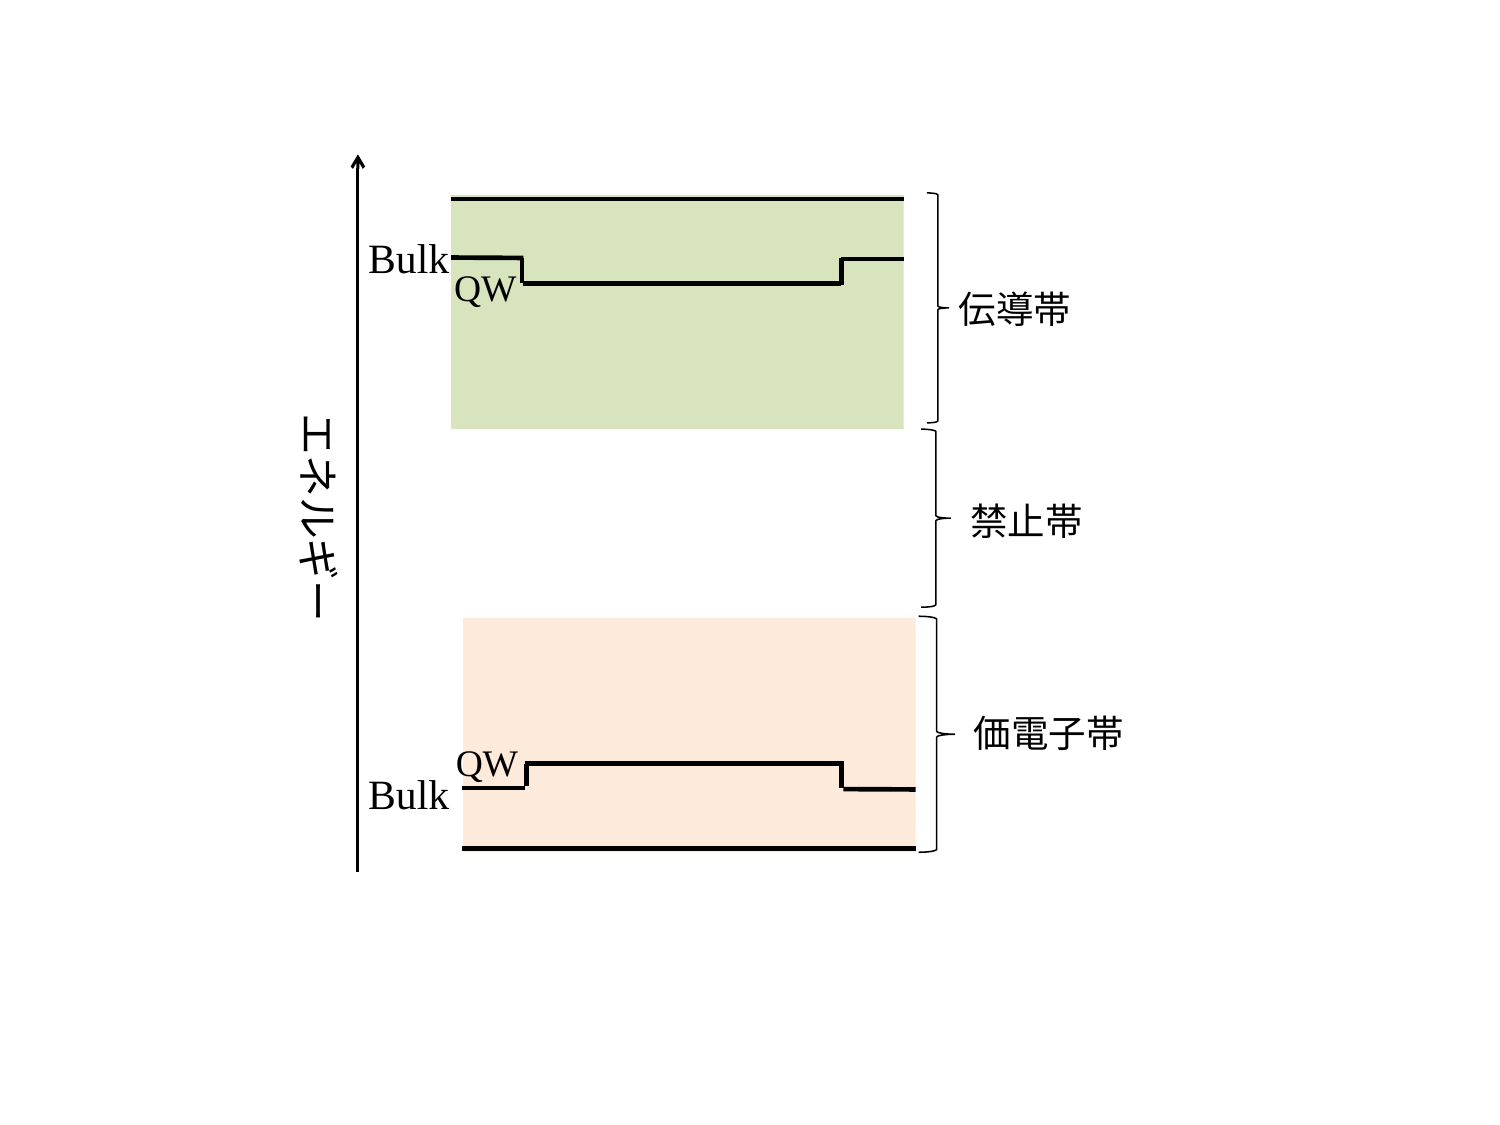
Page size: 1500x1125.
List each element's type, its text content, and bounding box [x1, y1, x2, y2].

text_box Bulk [353, 760, 357, 826]
text_box Bulk [353, 224, 357, 290]
text_box 価電子帯 [958, 703, 1139, 763]
text_box Bulk [358, 224, 465, 290]
text_box [463, 766, 916, 846]
text_box [463, 617, 916, 787]
text_box QW [439, 258, 532, 317]
text_box [921, 429, 951, 608]
text_box エネルギー [293, 388, 345, 648]
text_box QW [523, 257, 532, 281]
text_box [918, 616, 955, 853]
text_box 禁止帯 [955, 490, 1098, 551]
text_box [451, 261, 904, 430]
text_box [926, 192, 944, 423]
text_box Bulk [358, 760, 465, 826]
text_box 伝導帯 [944, 279, 1087, 339]
text_box QW [441, 731, 534, 792]
text_box [451, 201, 904, 281]
